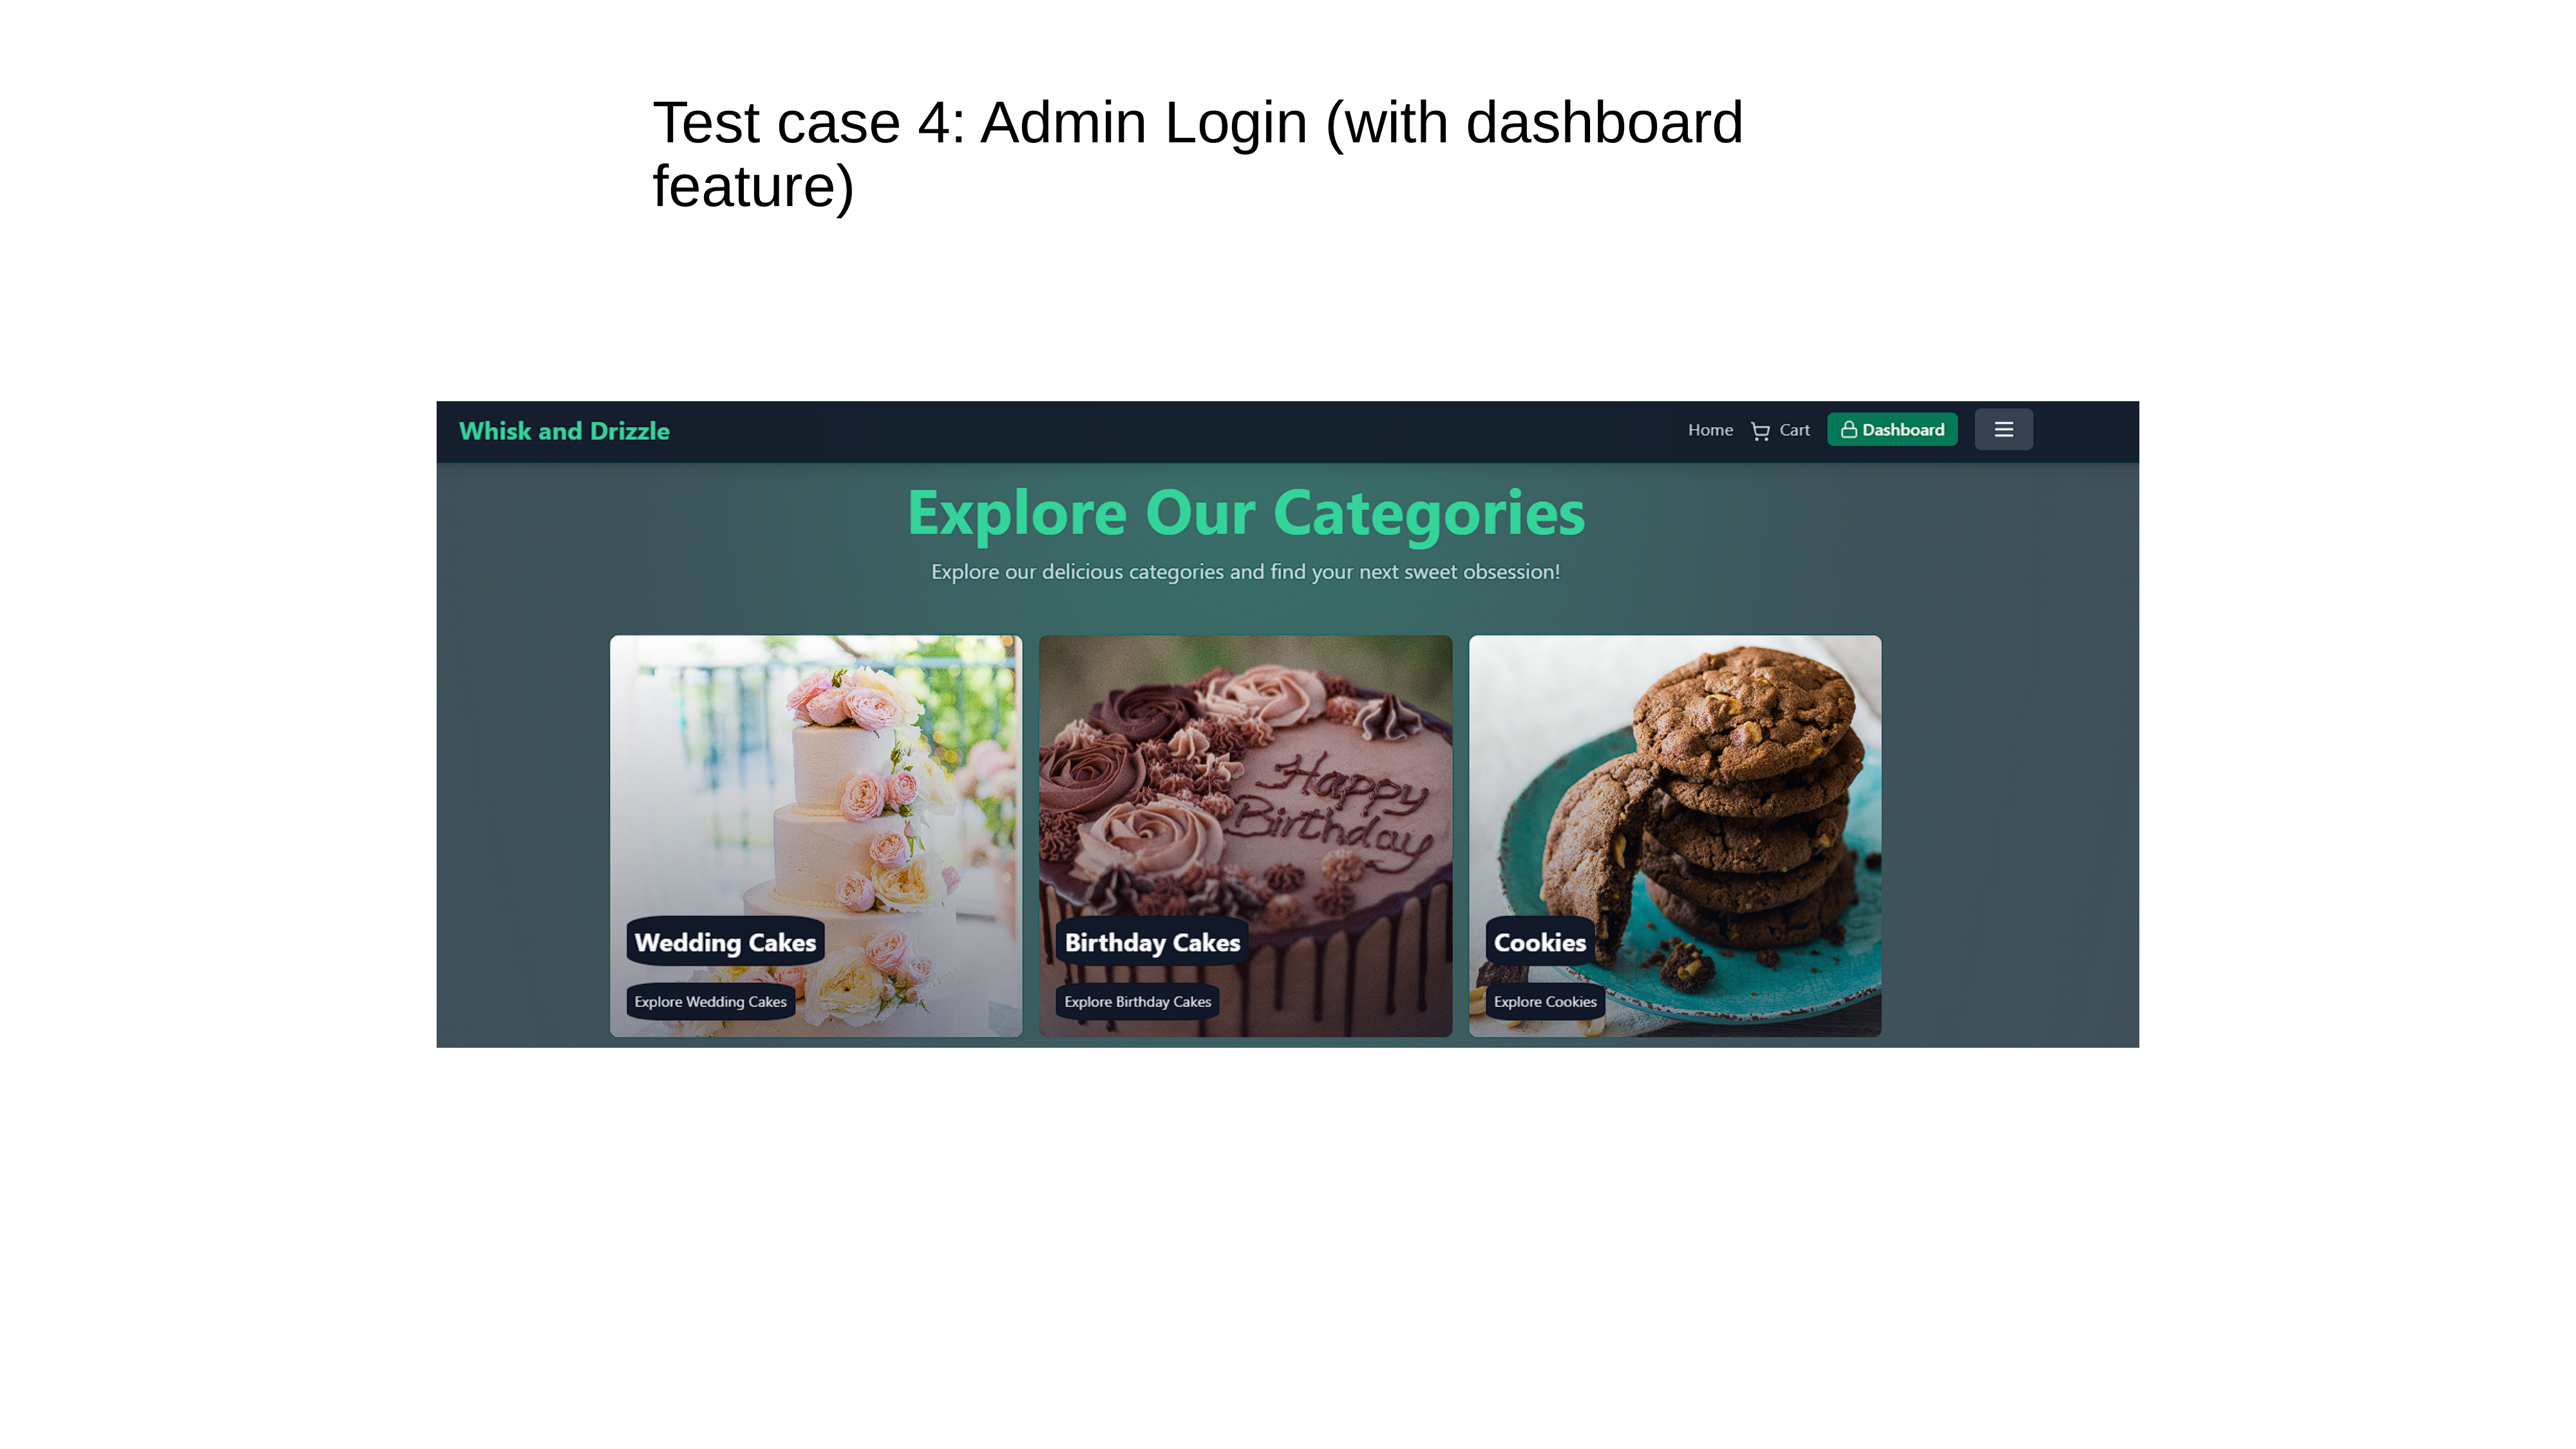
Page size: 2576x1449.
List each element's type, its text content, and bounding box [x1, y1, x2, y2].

text_box Test case 4: Admin Login (with dashboard feature) [647, 86, 1877, 224]
picture [437, 401, 2139, 1048]
